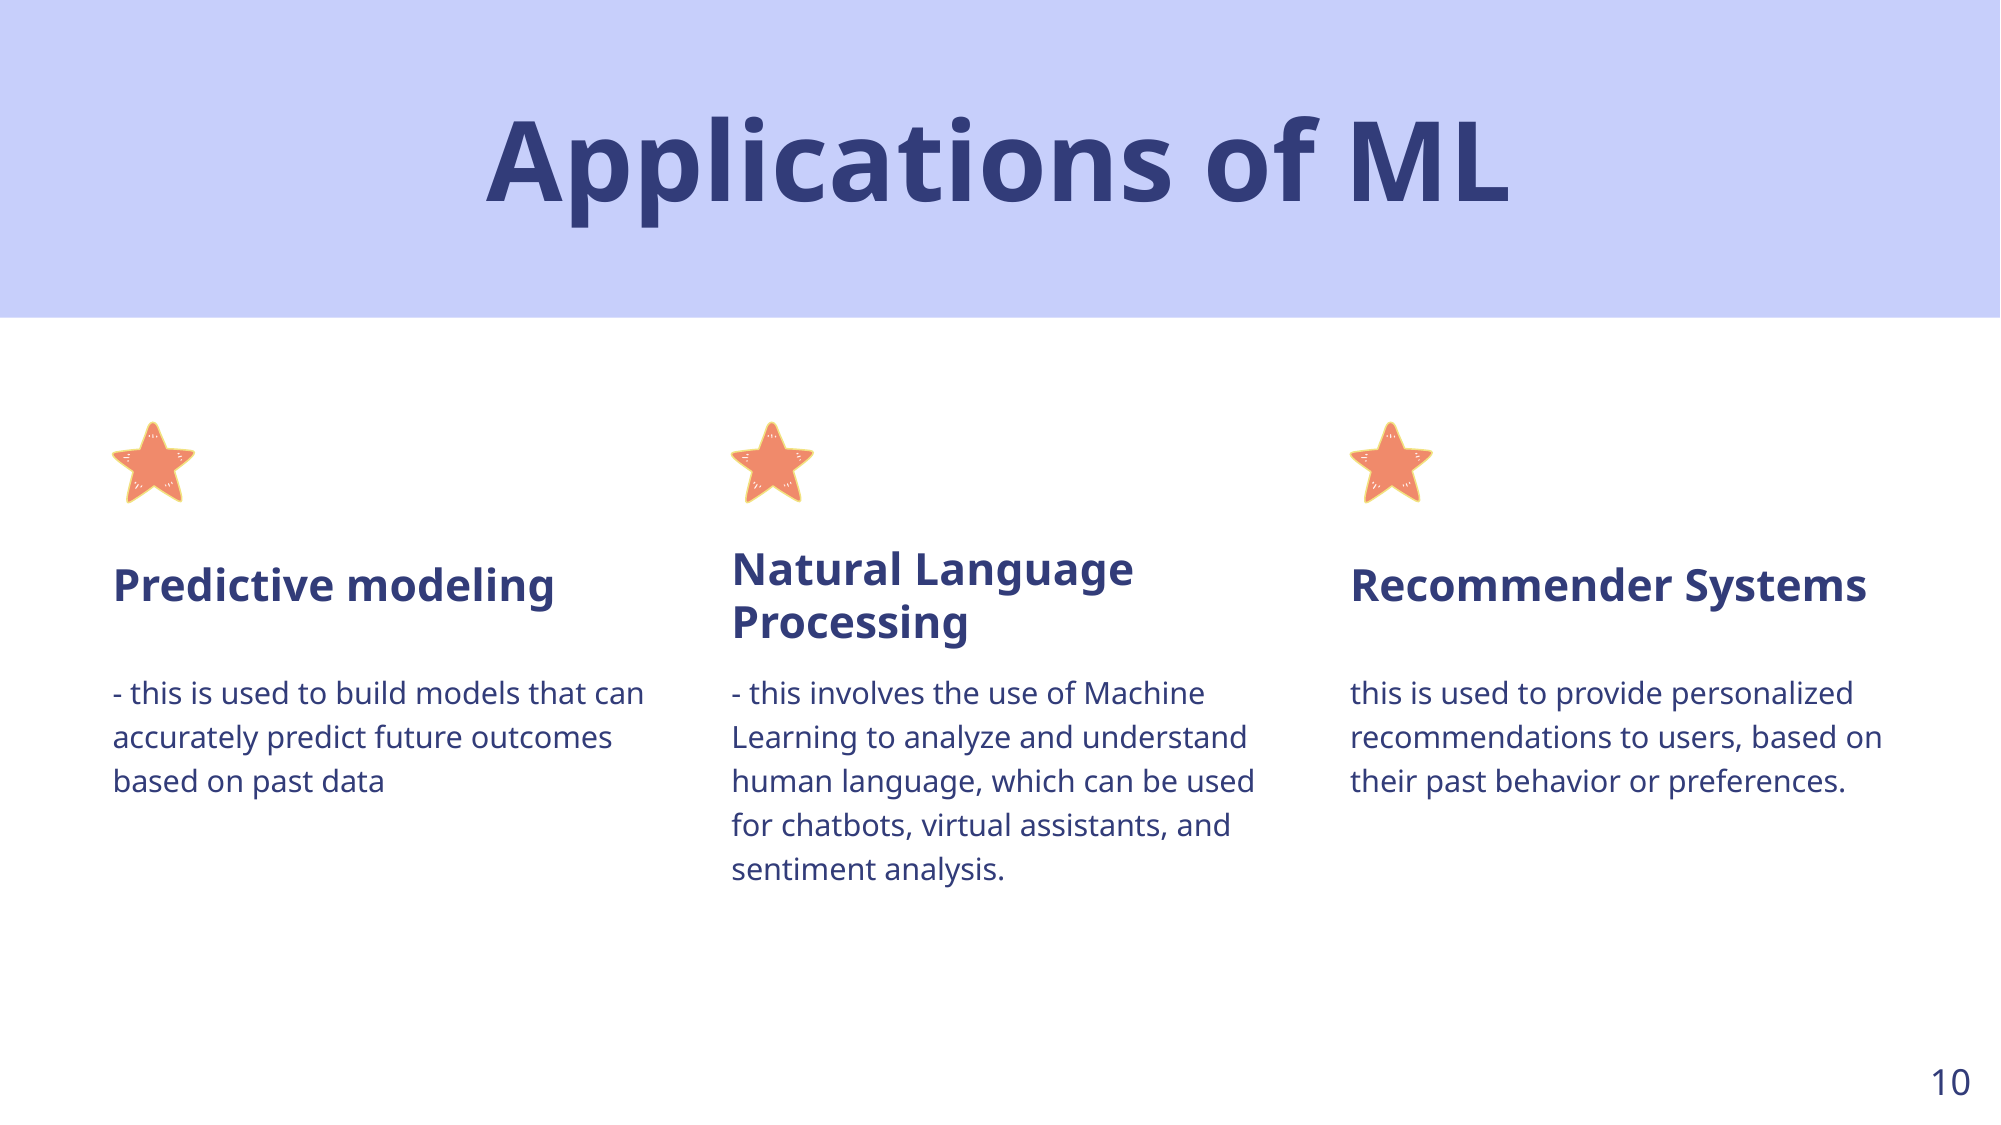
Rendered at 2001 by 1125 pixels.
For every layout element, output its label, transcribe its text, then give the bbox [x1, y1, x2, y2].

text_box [1350, 422, 1888, 801]
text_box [0, 0, 2000, 318]
slide_number 10 [1871, 1038, 1992, 1125]
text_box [731, 421, 1269, 889]
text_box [112, 422, 650, 801]
